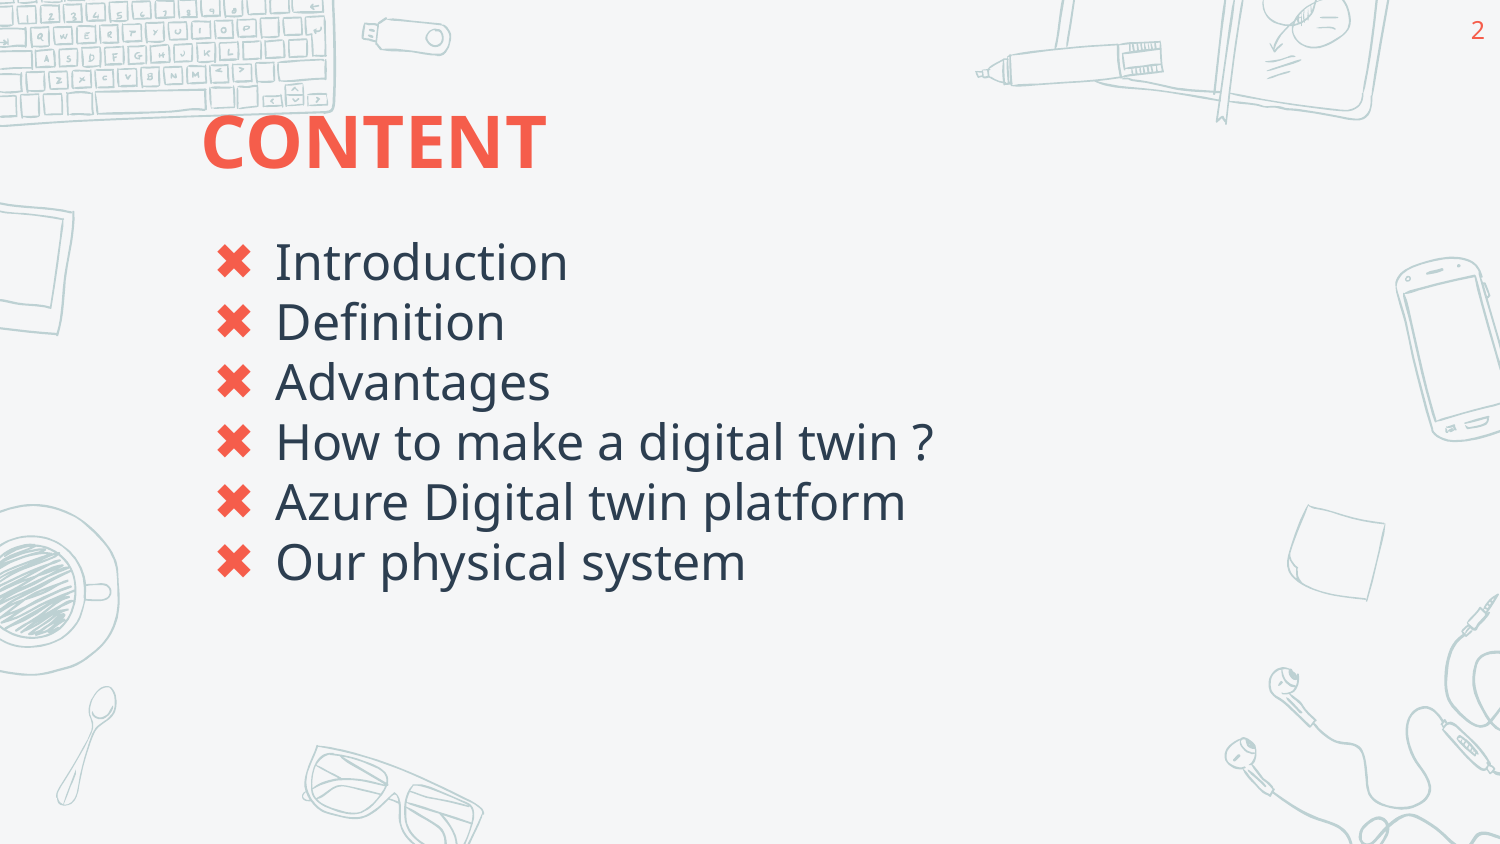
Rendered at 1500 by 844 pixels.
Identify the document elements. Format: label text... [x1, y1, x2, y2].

list Introduction Definition Advantages How to make a digital twin ? Azure Digital twin platform Our physical system [185, 215, 1315, 790]
slide_number ‹#› [1435, 0, 1500, 53]
title CONTENT [185, 102, 1315, 198]
